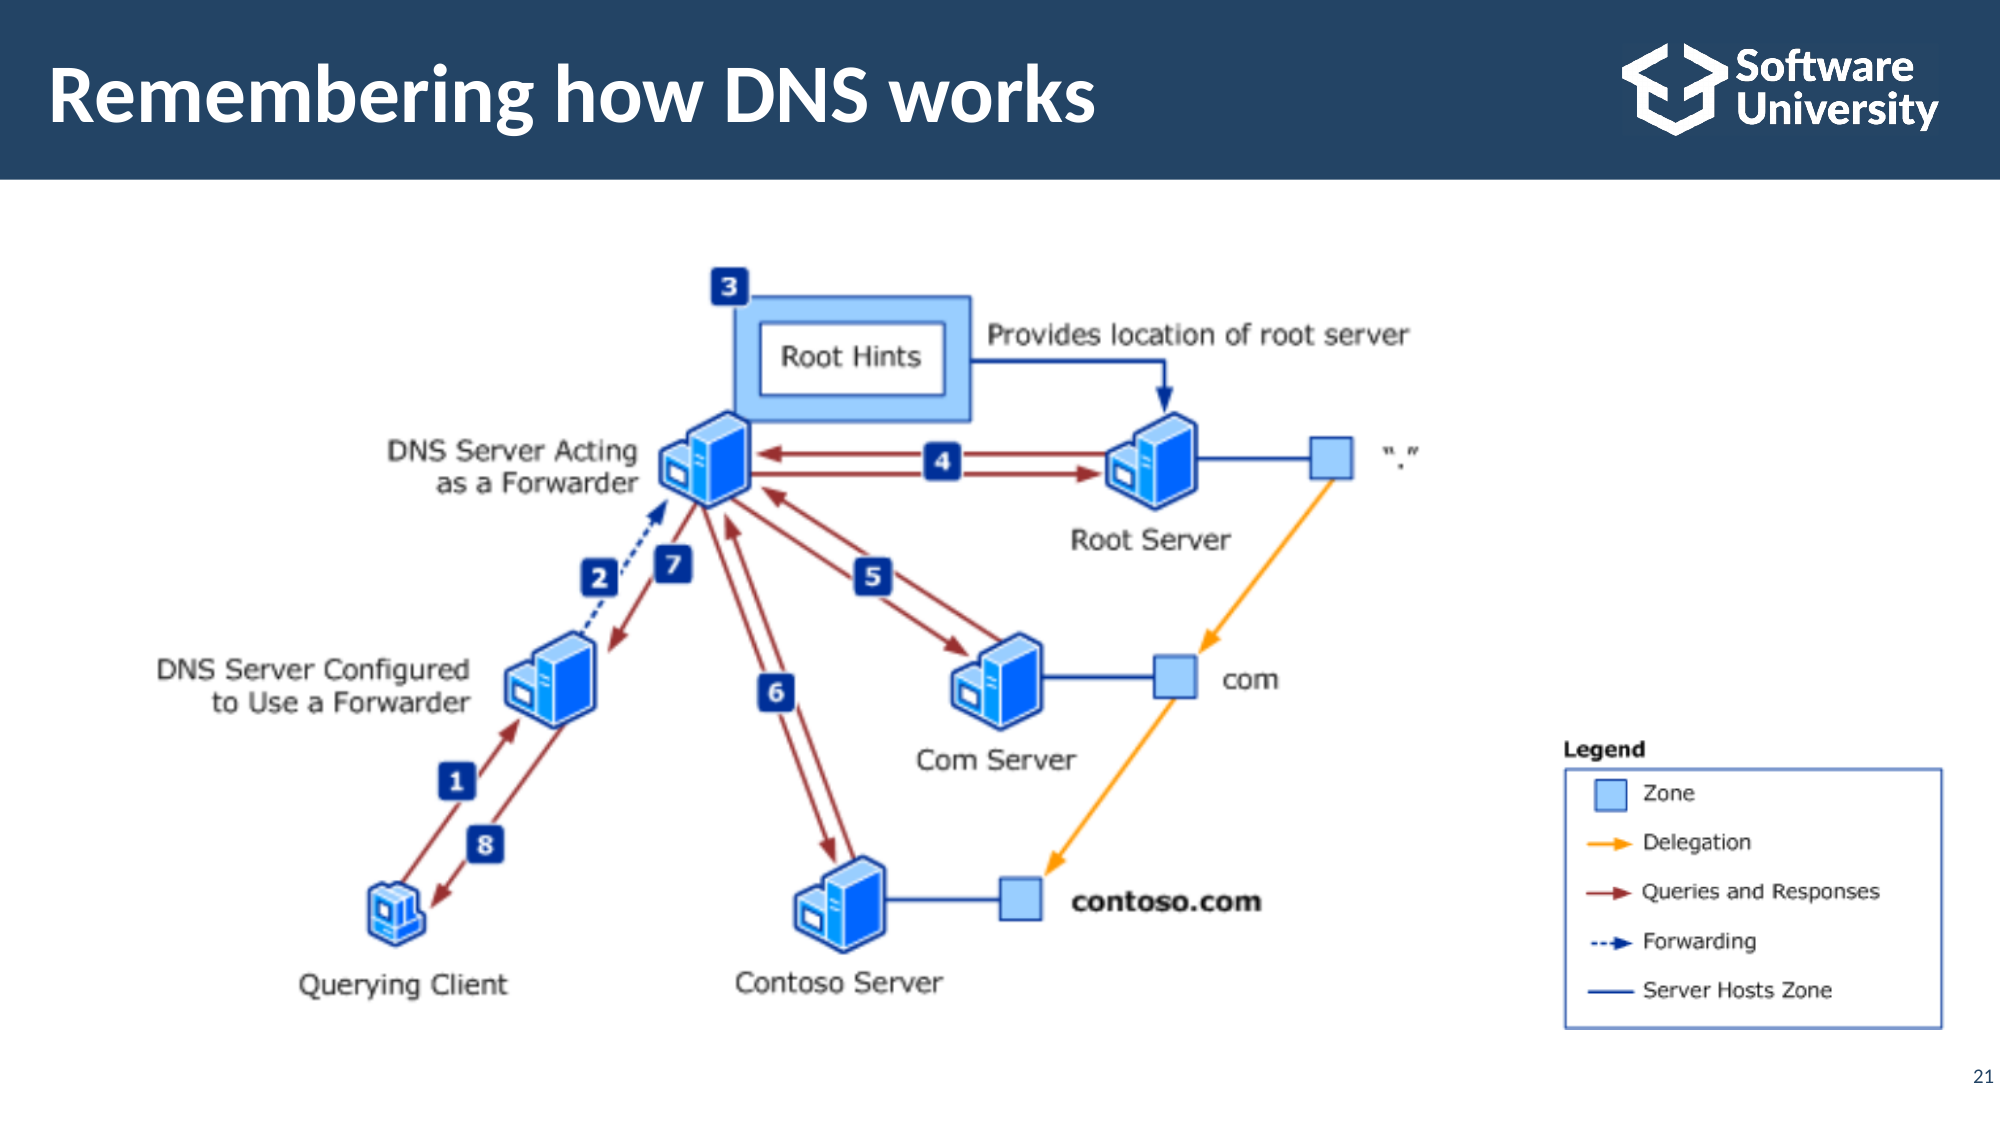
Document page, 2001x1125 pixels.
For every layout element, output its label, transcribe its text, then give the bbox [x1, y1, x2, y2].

picture [1541, 723, 1966, 1050]
slide_number 21 [1929, 1049, 2000, 1100]
title Remembering how DNS works [31, 16, 1591, 162]
picture [1622, 43, 1939, 136]
picture [142, 230, 1447, 1039]
